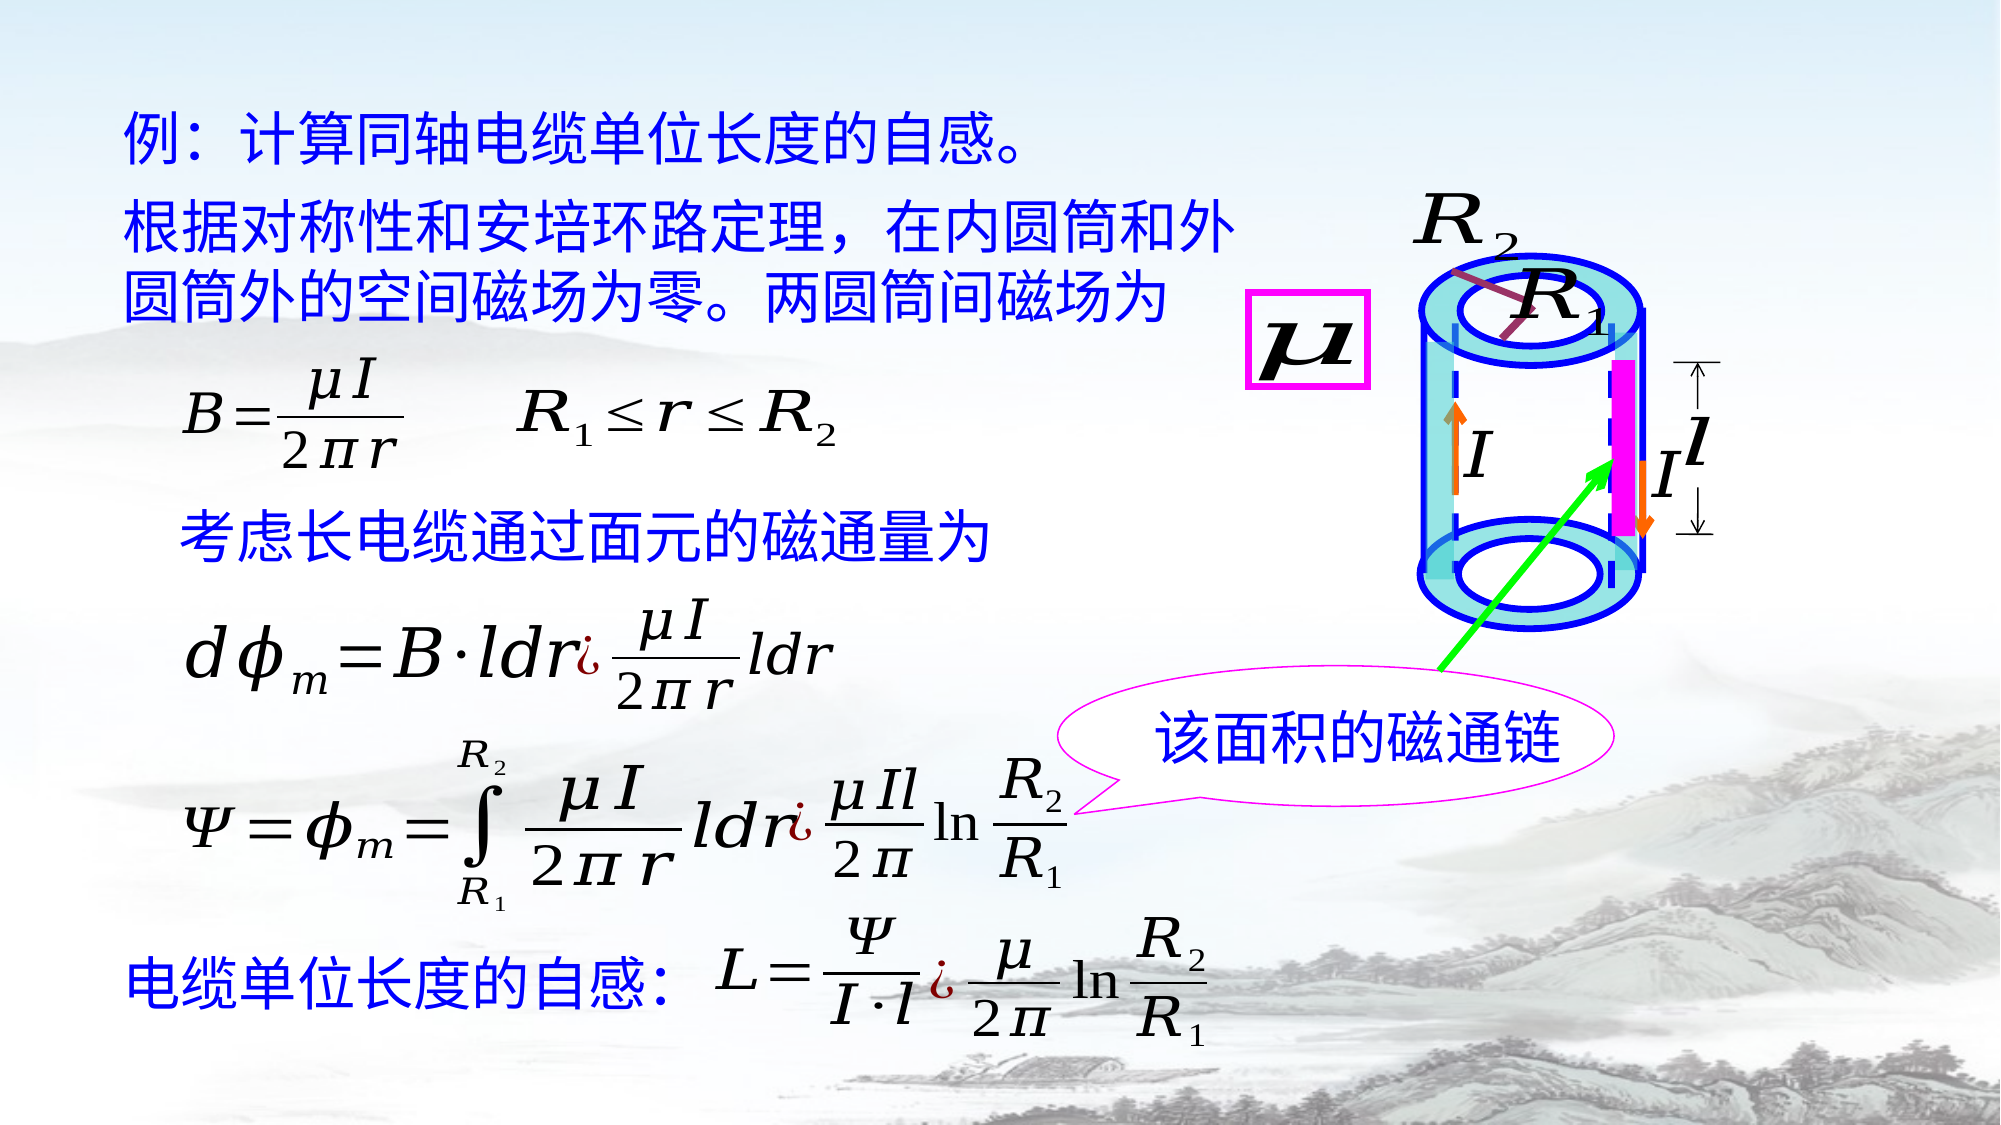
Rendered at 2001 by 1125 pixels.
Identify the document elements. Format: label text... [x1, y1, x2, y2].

text_box 根据对称性和安培环路定理，在内圆筒和外圆筒外的空间磁场为零。两圆筒间磁场为 [107, 182, 1252, 338]
text_box [1673, 362, 1721, 535]
text_box 电缆单位长度的自感： [107, 939, 802, 1025]
text_box [1451, 270, 1534, 339]
text_box 该面积的磁通链 [1057, 665, 1615, 815]
text_box [0, 0, 2000, 1125]
text_box [1419, 256, 1687, 629]
text_box 例：计算同轴电缆单位长度的自感。 [107, 95, 1133, 180]
